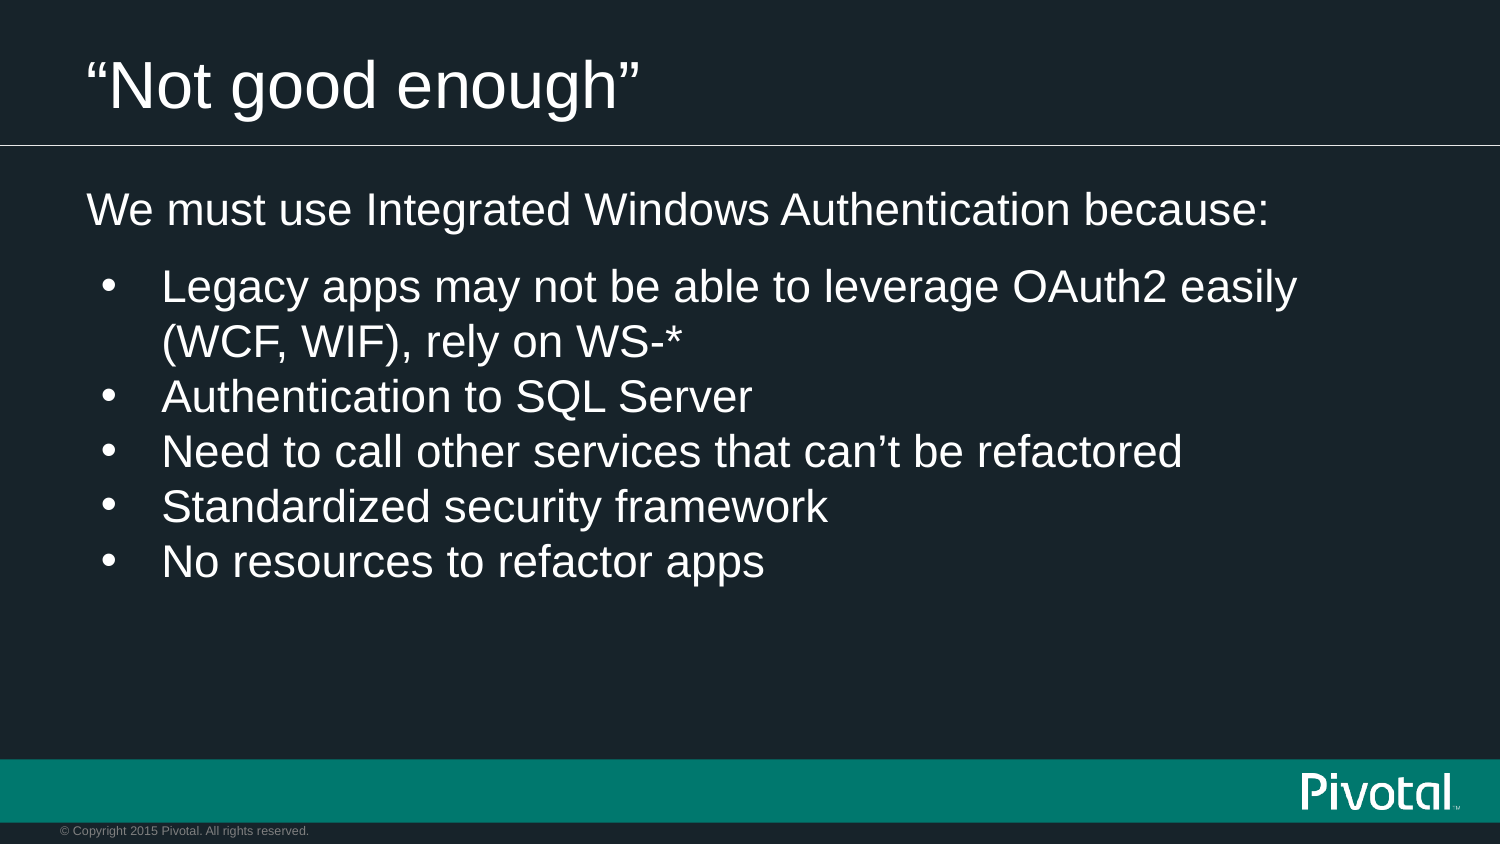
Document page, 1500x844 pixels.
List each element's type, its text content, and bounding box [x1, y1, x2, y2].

title “Not good enough” [75, 52, 1425, 113]
picture [1302, 773, 1460, 810]
list We must use Integrated Windows Authentication because: [75, 168, 1366, 246]
list Legacy apps may not be able to leverage OAuth2 easily (WCF, WIF), rely on WS-* Authentication to SQL Server Need to call other services that can’t be refactored Standardized security framework No resources to refactor apps [75, 245, 1425, 688]
